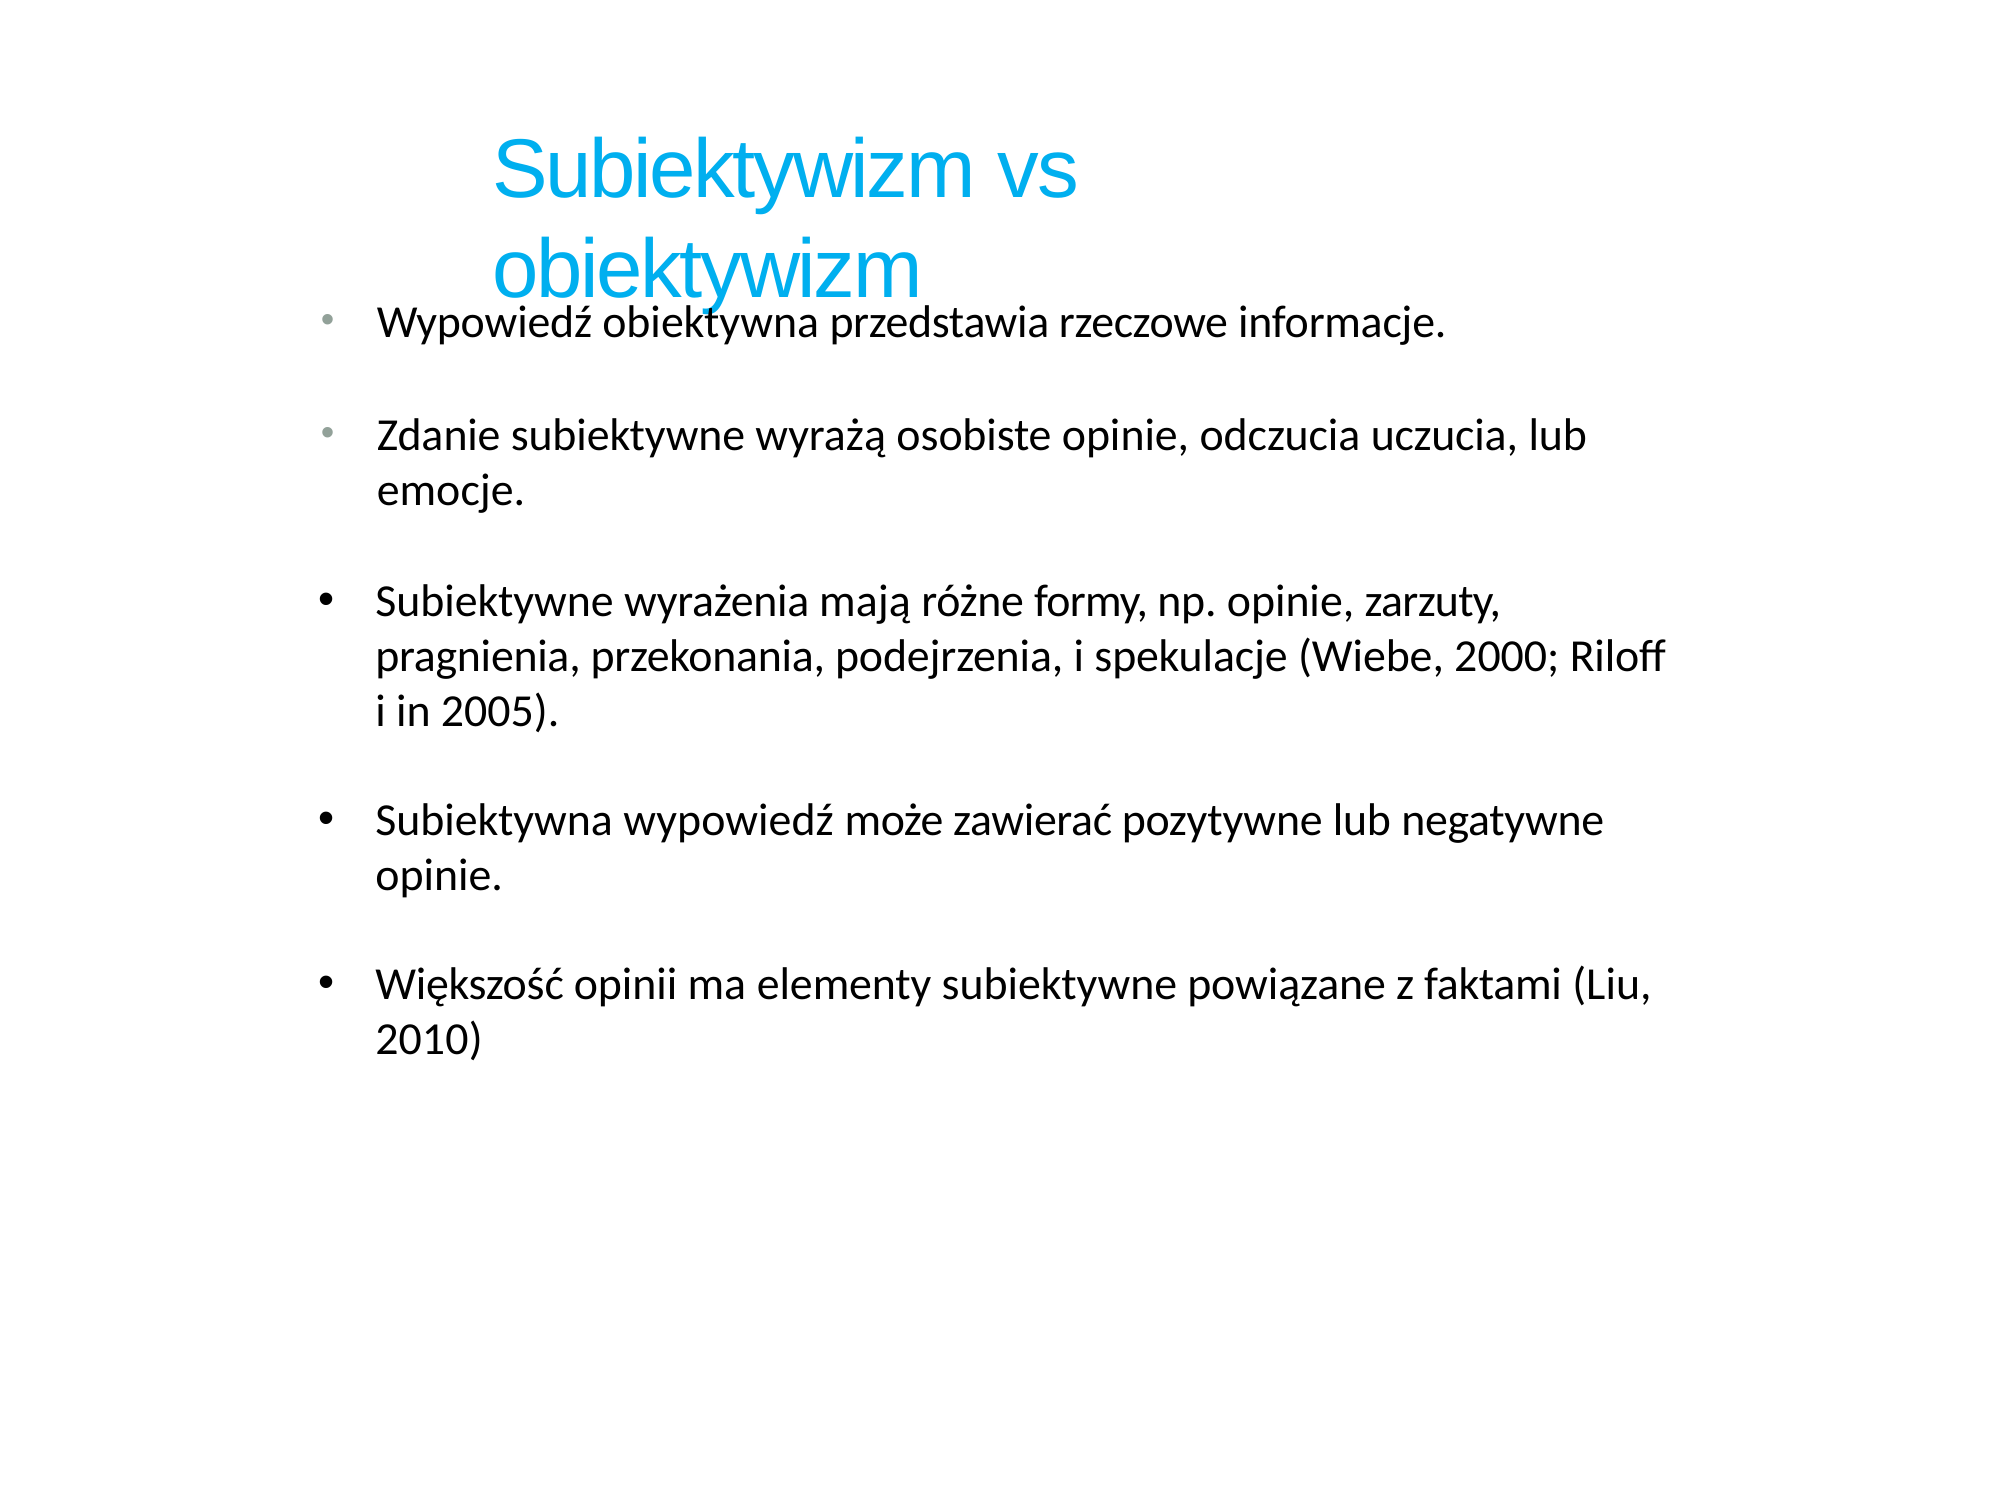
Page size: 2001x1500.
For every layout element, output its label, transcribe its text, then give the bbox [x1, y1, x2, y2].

title Subiektywizm vs obiektywizm [490, 111, 1528, 289]
text_box Wypowiedź obiektywna przedstawia rzeczowe informacje. Zdanie subiektywne wyrażą osobiste opinie, odczucia uczucia, lub emocje. Subiektywne wyrażenia mają różne formy, np. opinie, zarzuty, pragnienia, przekonania, podejrzenia, i spekulacje (Wiebe, 2000; Riloff i in 2005). Subiektywna wypowiedź może zawierać pozytywne lub negatywne opinie. Większość opinii ma elementy subiektywne powiązane z faktami (Liu, 2010) [316, 289, 1679, 1064]
